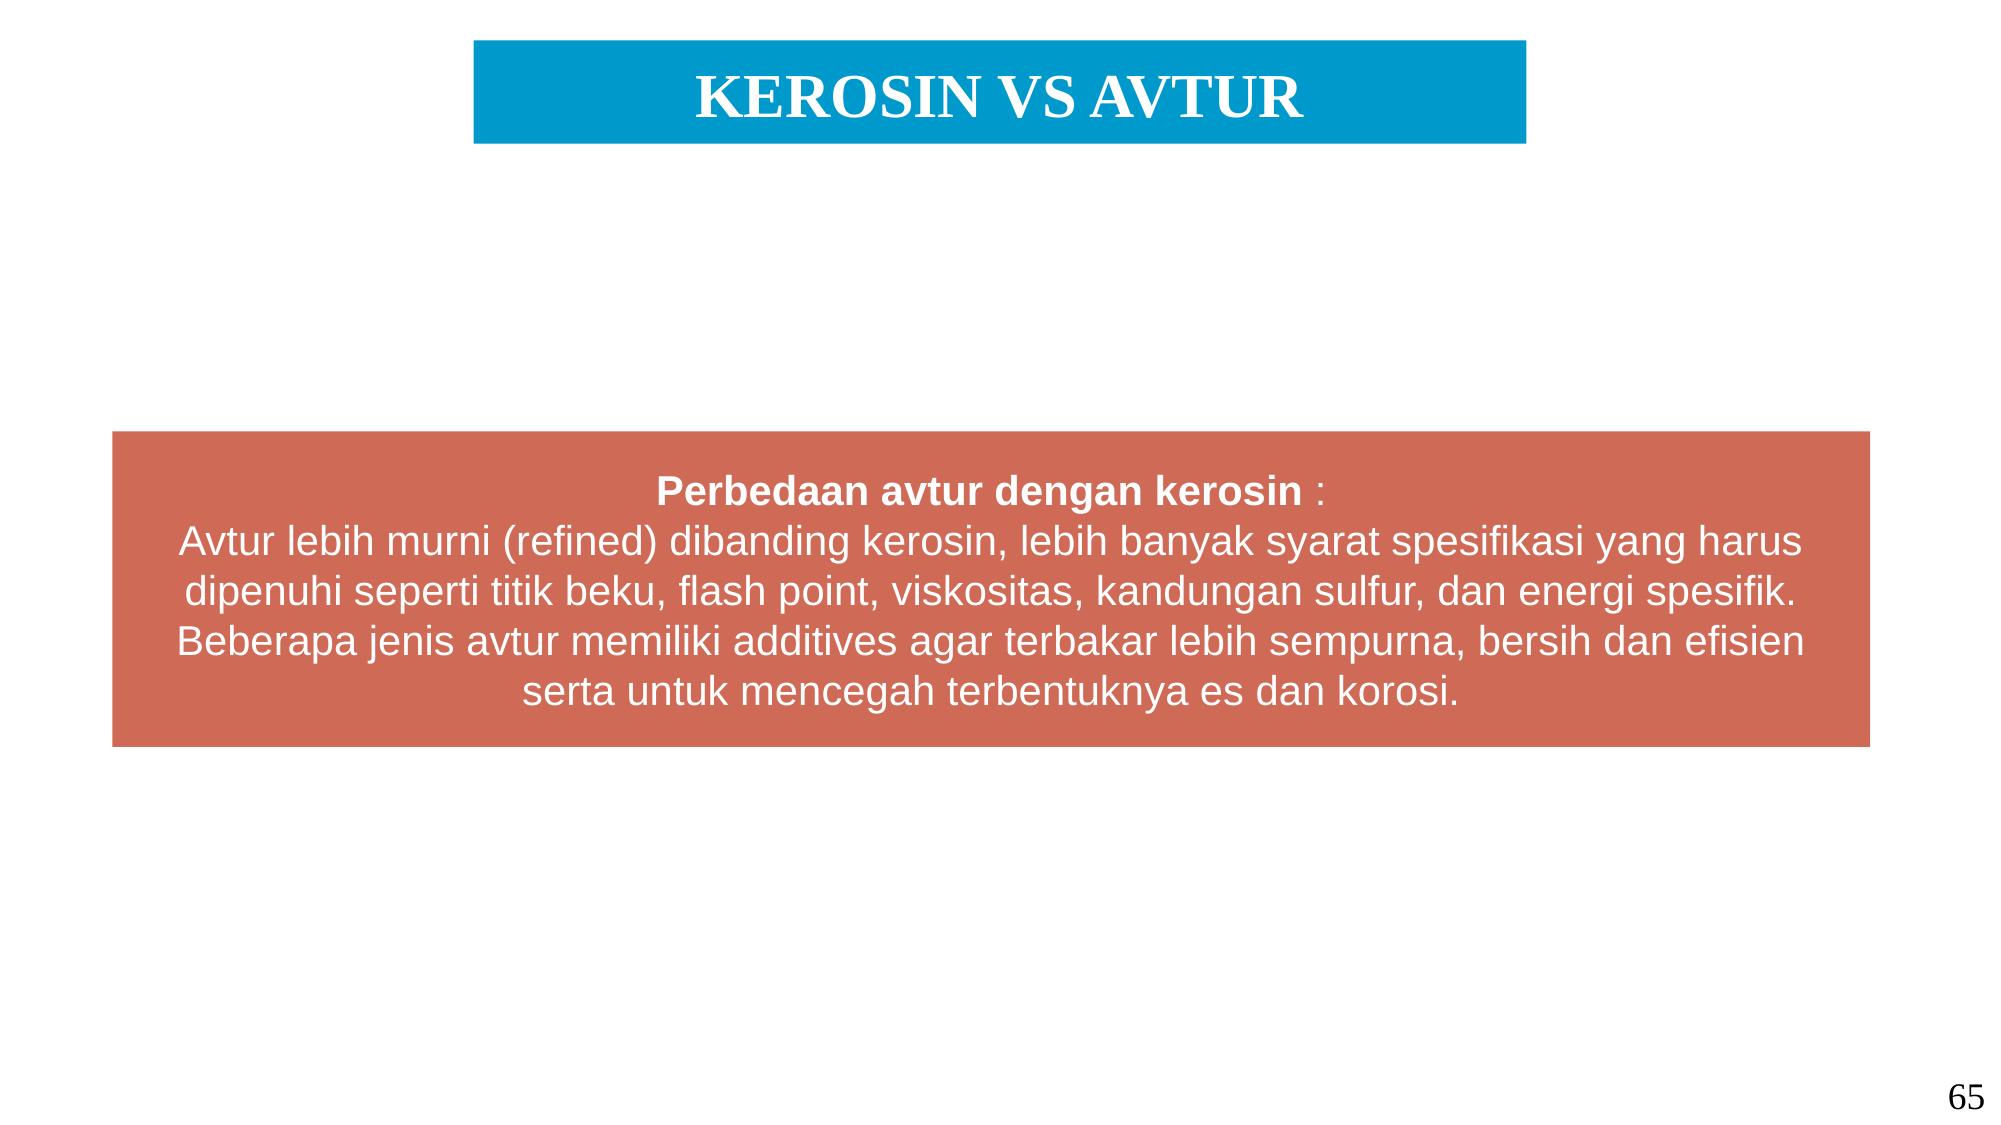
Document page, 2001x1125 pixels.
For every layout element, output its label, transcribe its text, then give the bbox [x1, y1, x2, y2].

text_box KEROSIN VS AVTUR [473, 39, 1527, 145]
text_box Perbedaan avtur dengan kerosin : Avtur lebih murni (refined) dibanding kerosin, lebih banyak syarat spesifikasi yang harus dipenuhi seperti titik beku, flash point, viskositas, kandungan sulfur, dan energi spesifik. Beberapa jenis avtur memiliki additives agar terbakar lebih sempurna, bersih dan efisien serta untuk mencegah terbentuknya es dan korosi. [111, 430, 1871, 748]
